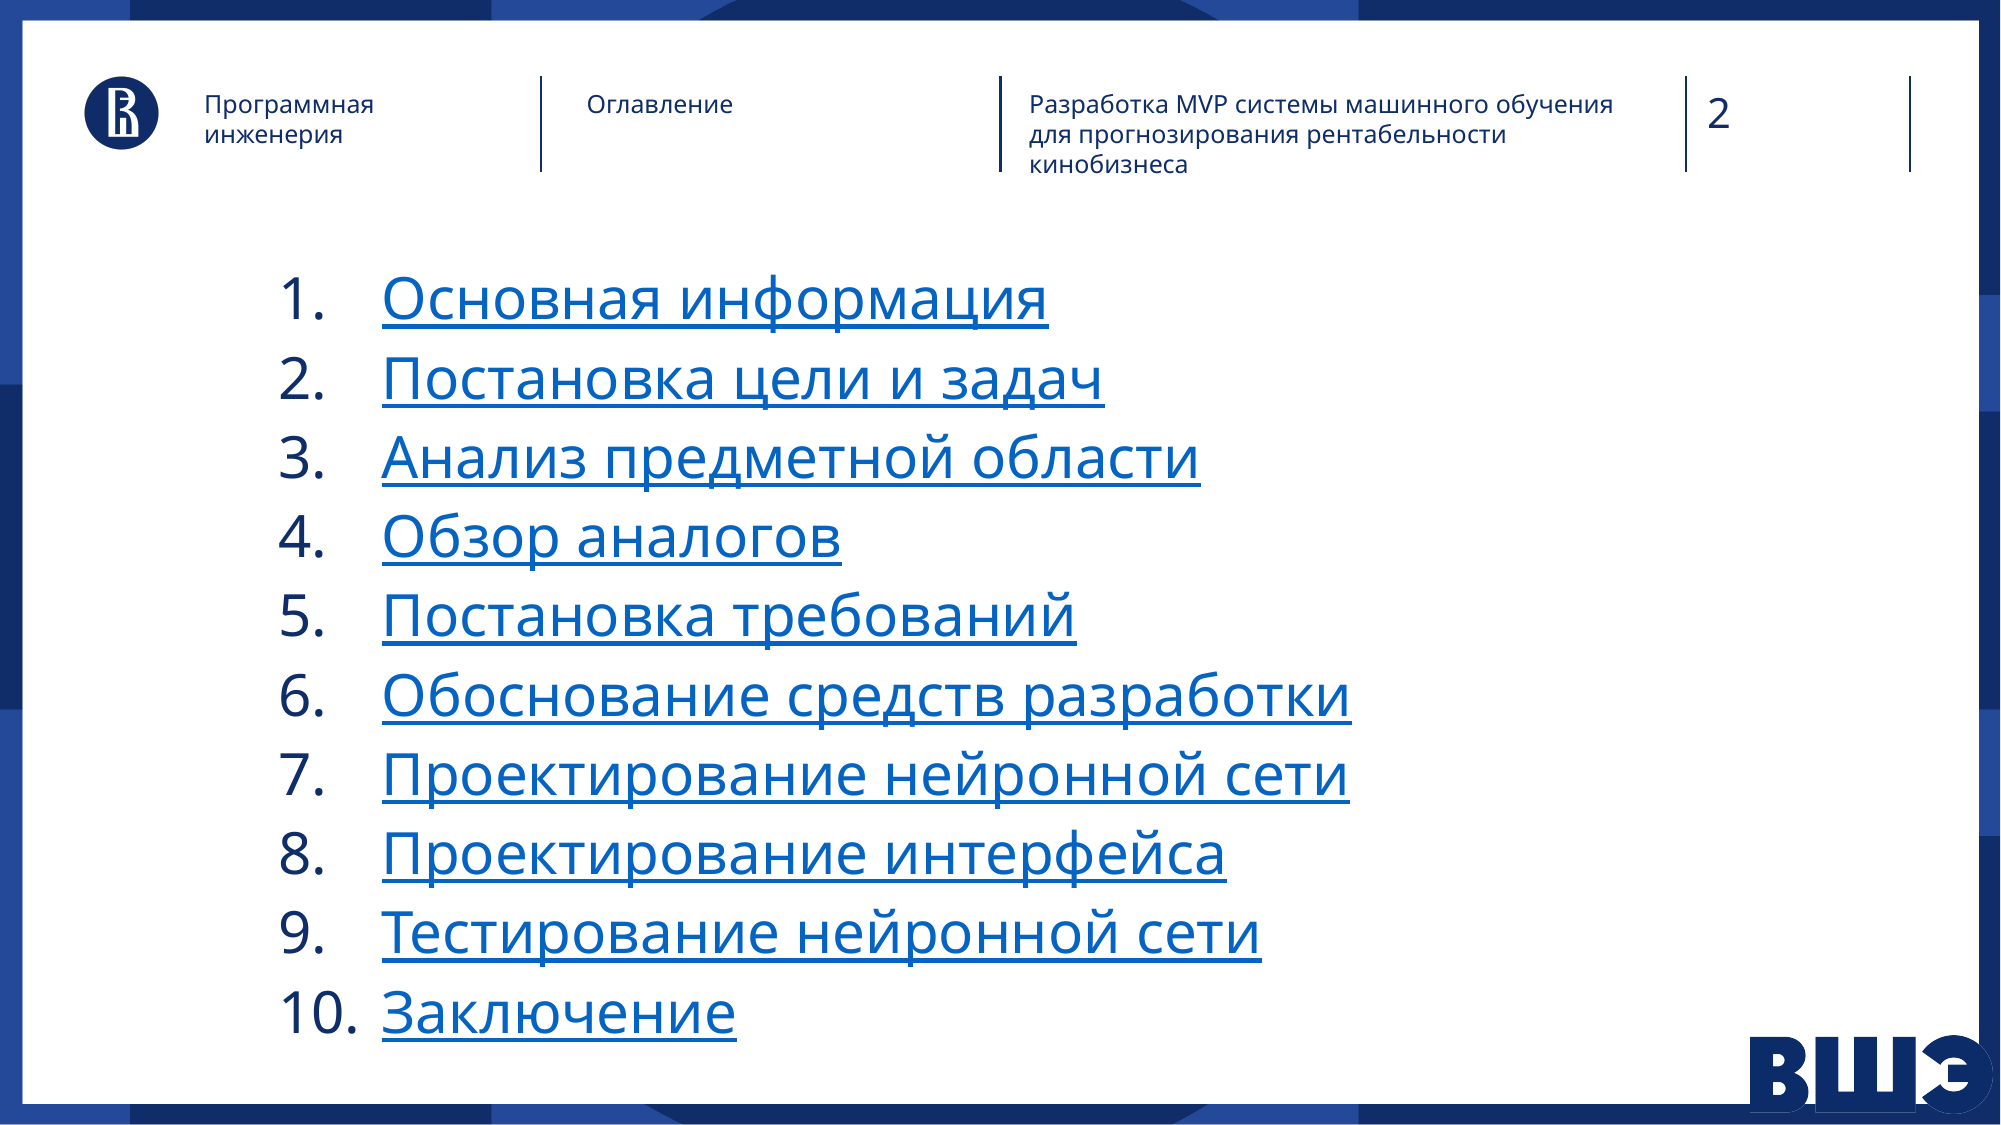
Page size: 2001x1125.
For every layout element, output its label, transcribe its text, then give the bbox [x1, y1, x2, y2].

list Разработка MVP системы машинного обучения для прогнозирования рентабельности кинобизнеса [1029, 88, 1657, 156]
list Программная инженерия [204, 88, 500, 157]
list Оглавление [586, 88, 927, 156]
list Основная информация Постановка цели и задач Анализ предметной области Обзор аналогов Постановка требований Обоснование средств разработки Проектирование нейронной сети Проектирование интерфейса Тестирование нейронной сети Заключение [278, 261, 1546, 966]
picture [0, 0, 2001, 1125]
